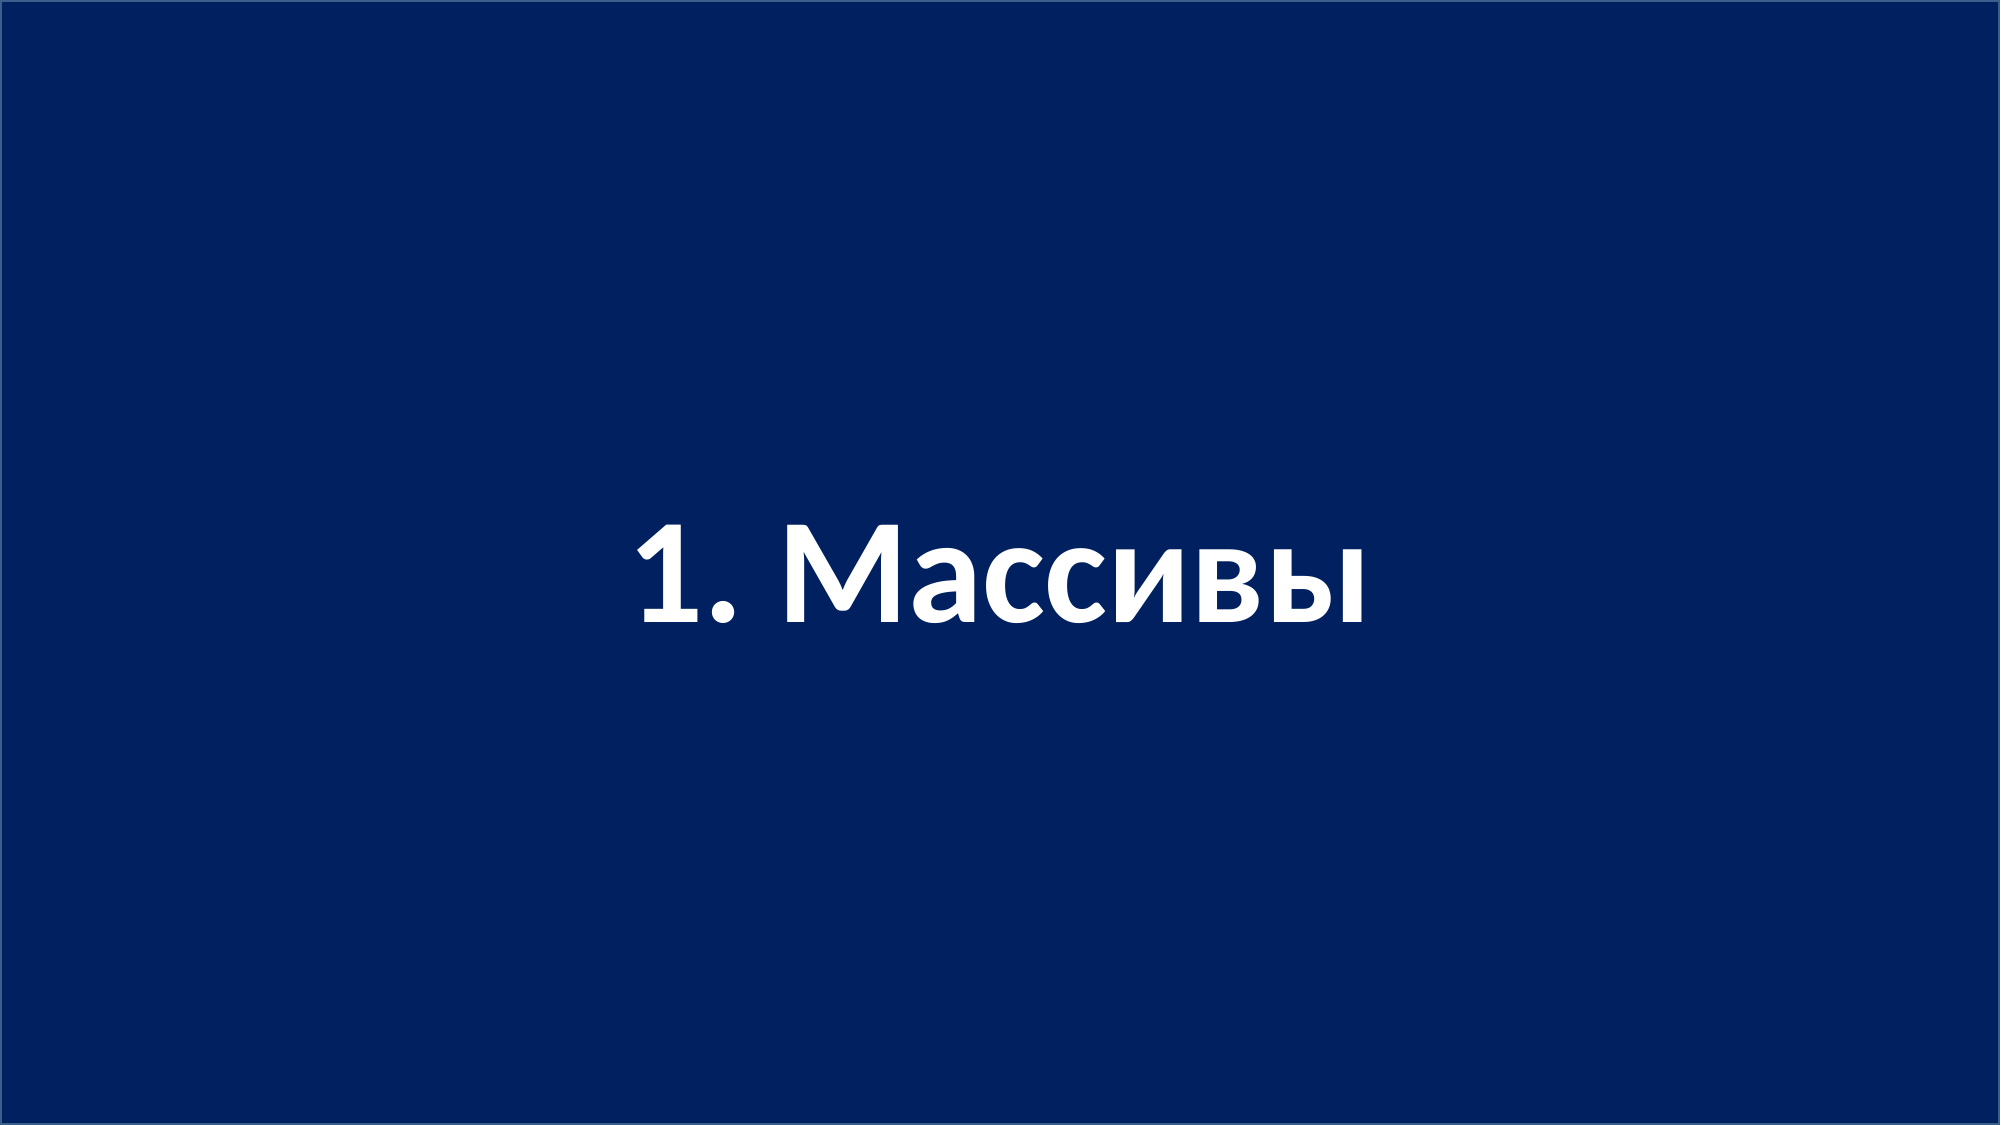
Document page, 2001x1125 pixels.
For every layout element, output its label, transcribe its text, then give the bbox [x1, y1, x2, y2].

text_box 1. Массивы [0, 0, 2000, 1125]
